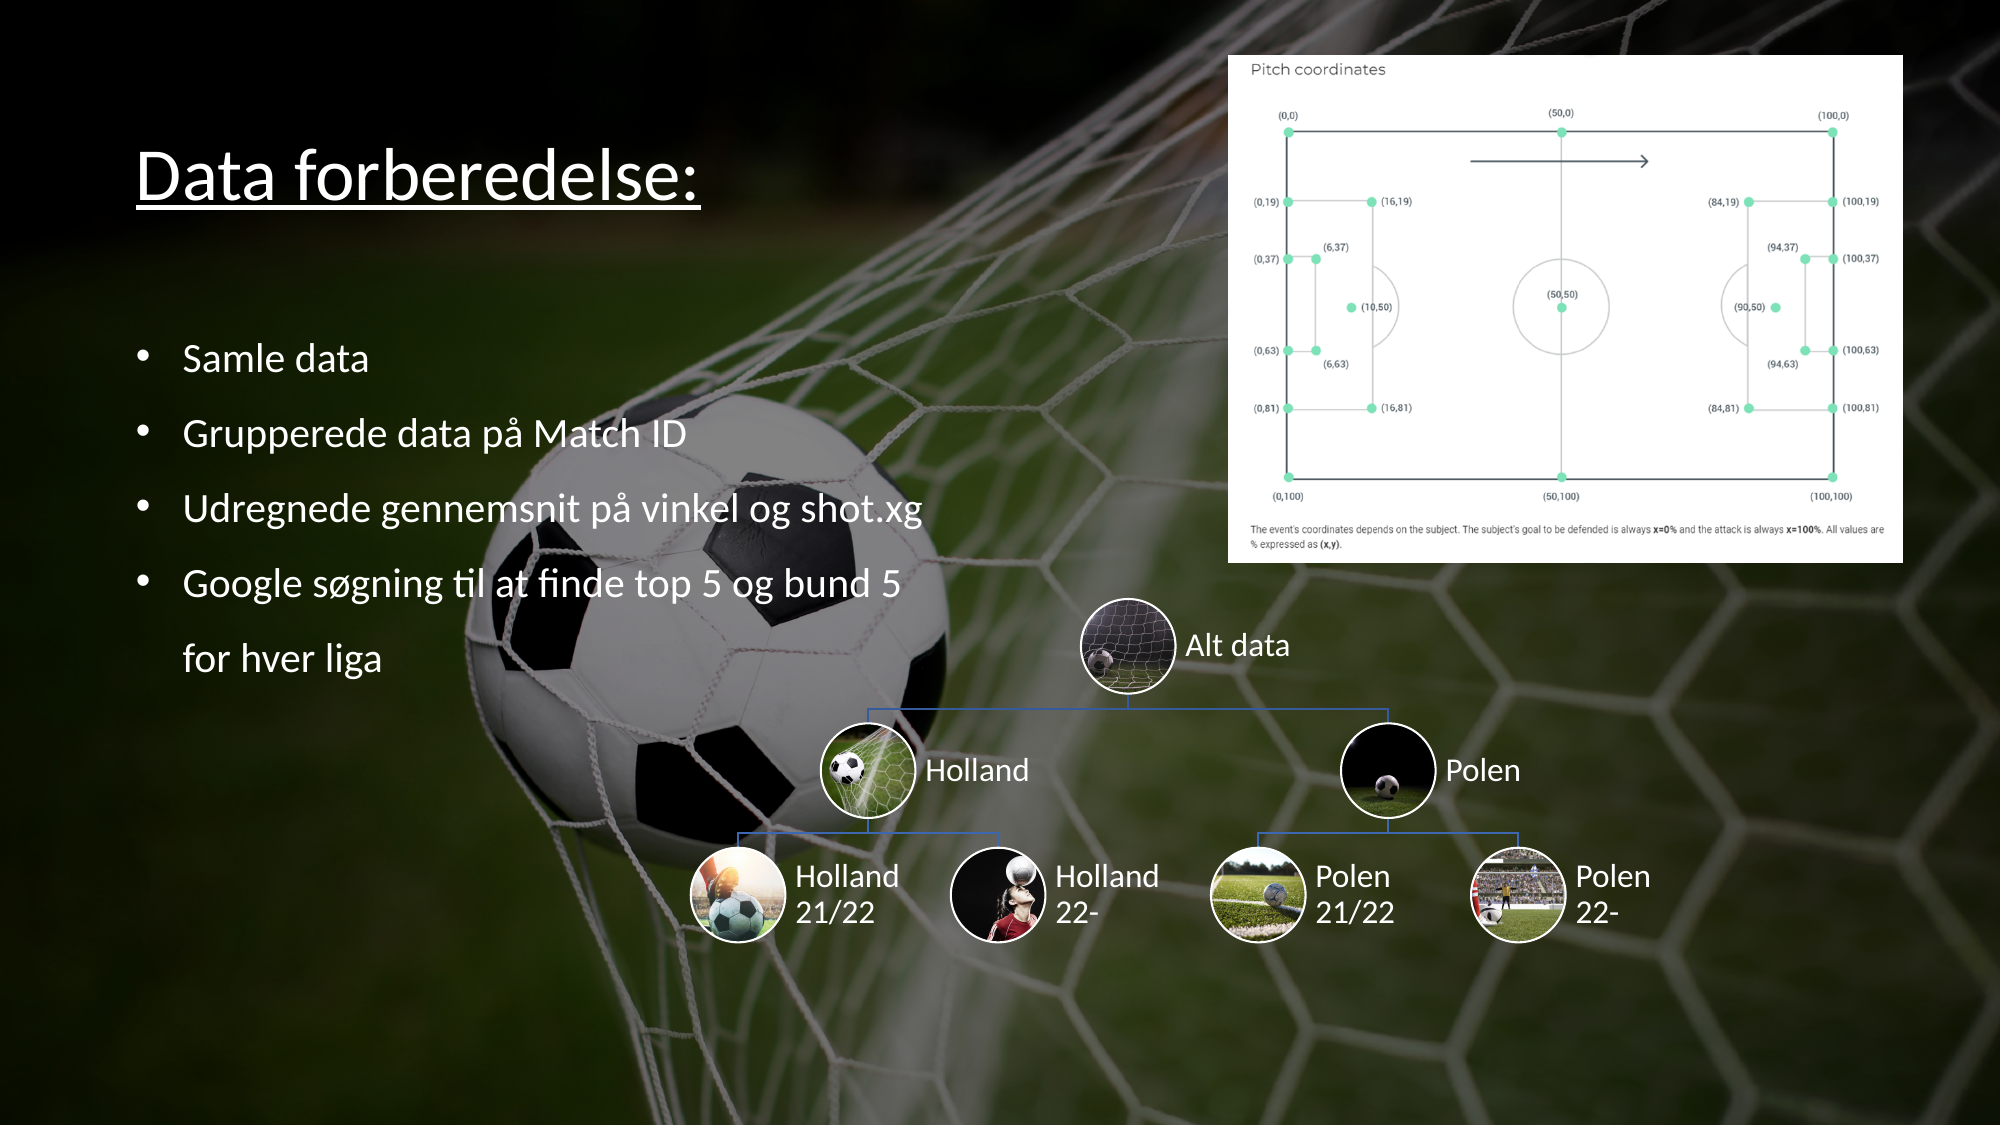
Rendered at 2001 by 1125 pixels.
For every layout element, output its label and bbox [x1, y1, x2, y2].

picture [0, 0, 2000, 1125]
text_box [690, 421, 1708, 1121]
